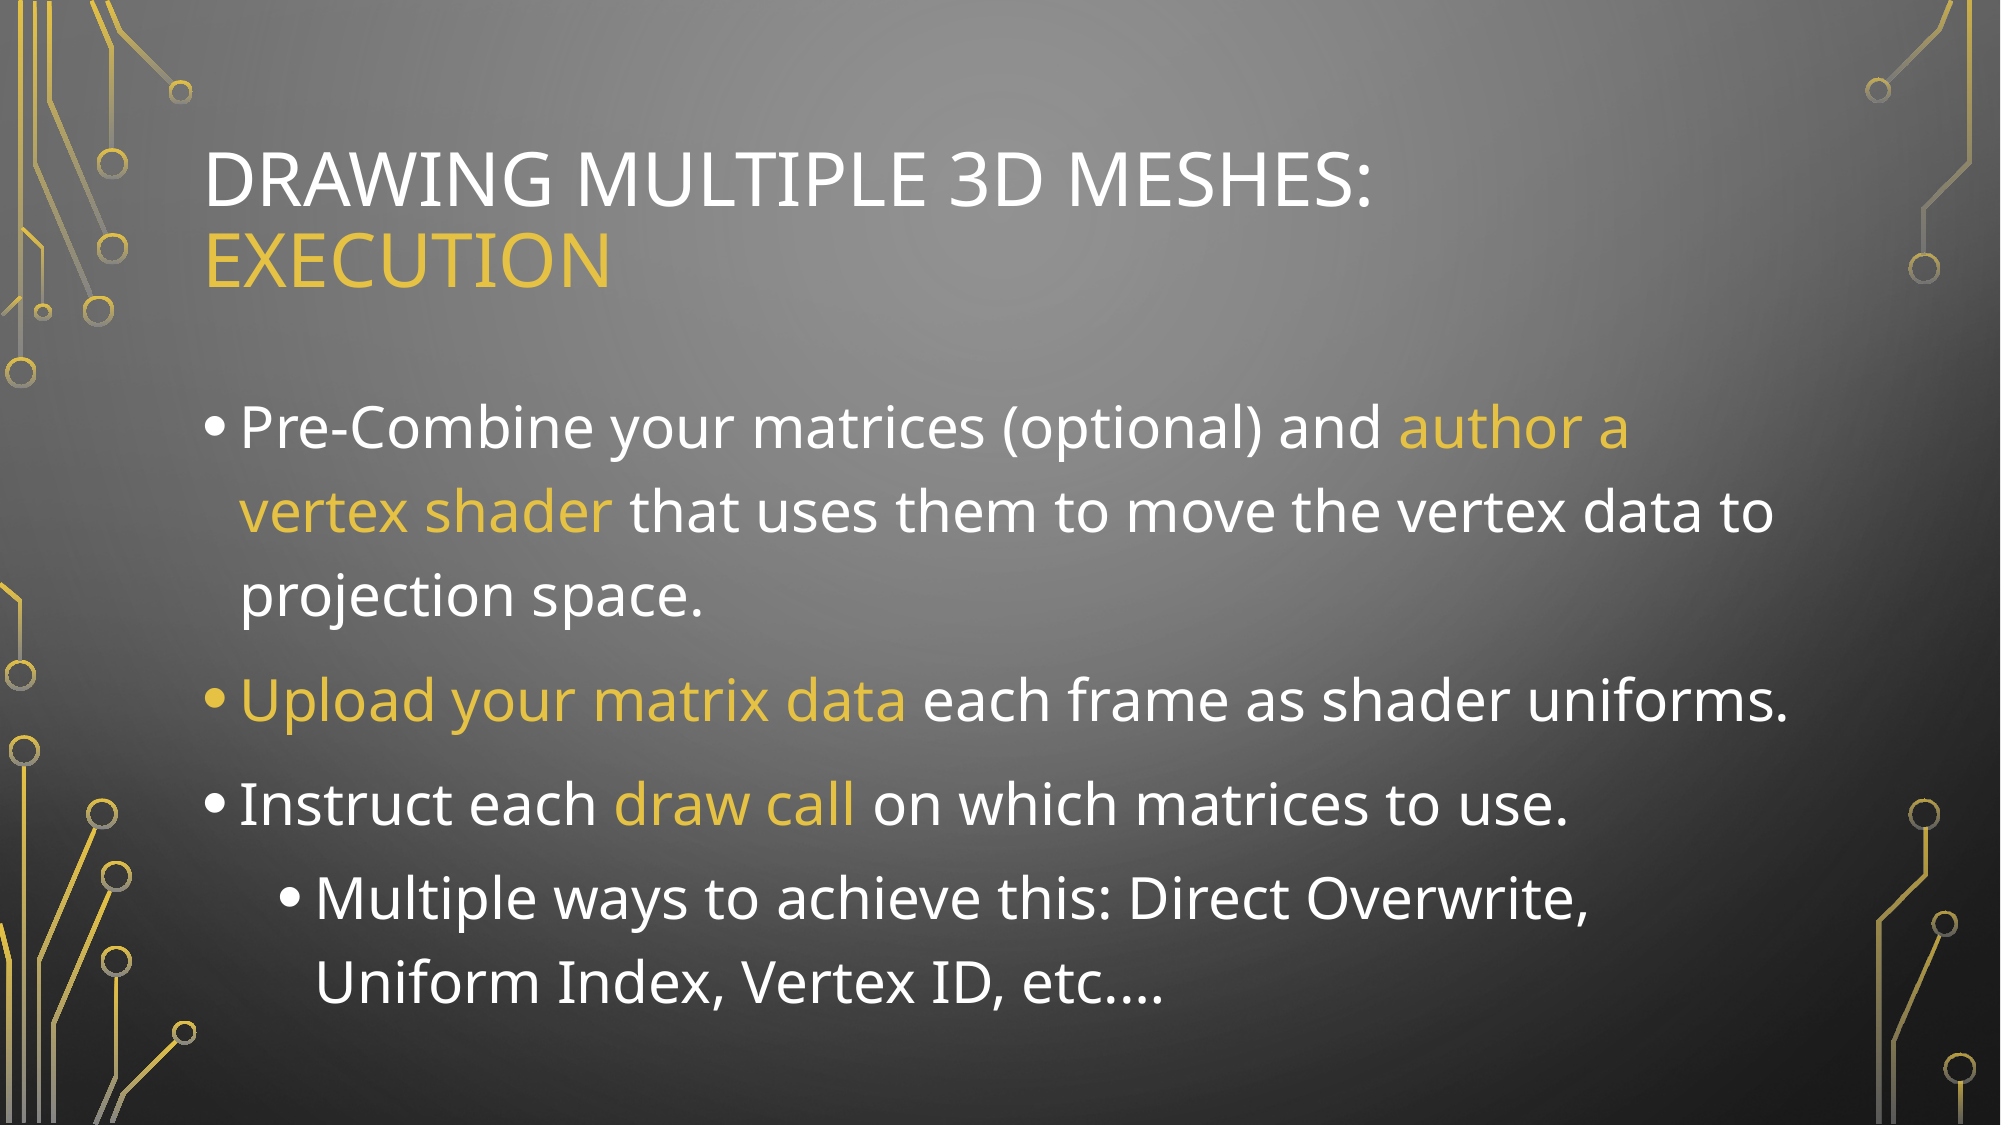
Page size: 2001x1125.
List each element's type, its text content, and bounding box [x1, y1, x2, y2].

title DRAWING MULTIPLE 3D MESHES: EXECUTION [187, 101, 1813, 344]
list Pre-Combine your matrices (optional) and author a vertex shader that uses them to move the vertex data to projection space. Upload your matrix data each frame as shader uniforms. Instruct each draw call on which matrices to use. Multiple ways to achieve this: Direct Overwrite, Uniform Index, Vertex ID, etc.… [187, 369, 1813, 1054]
